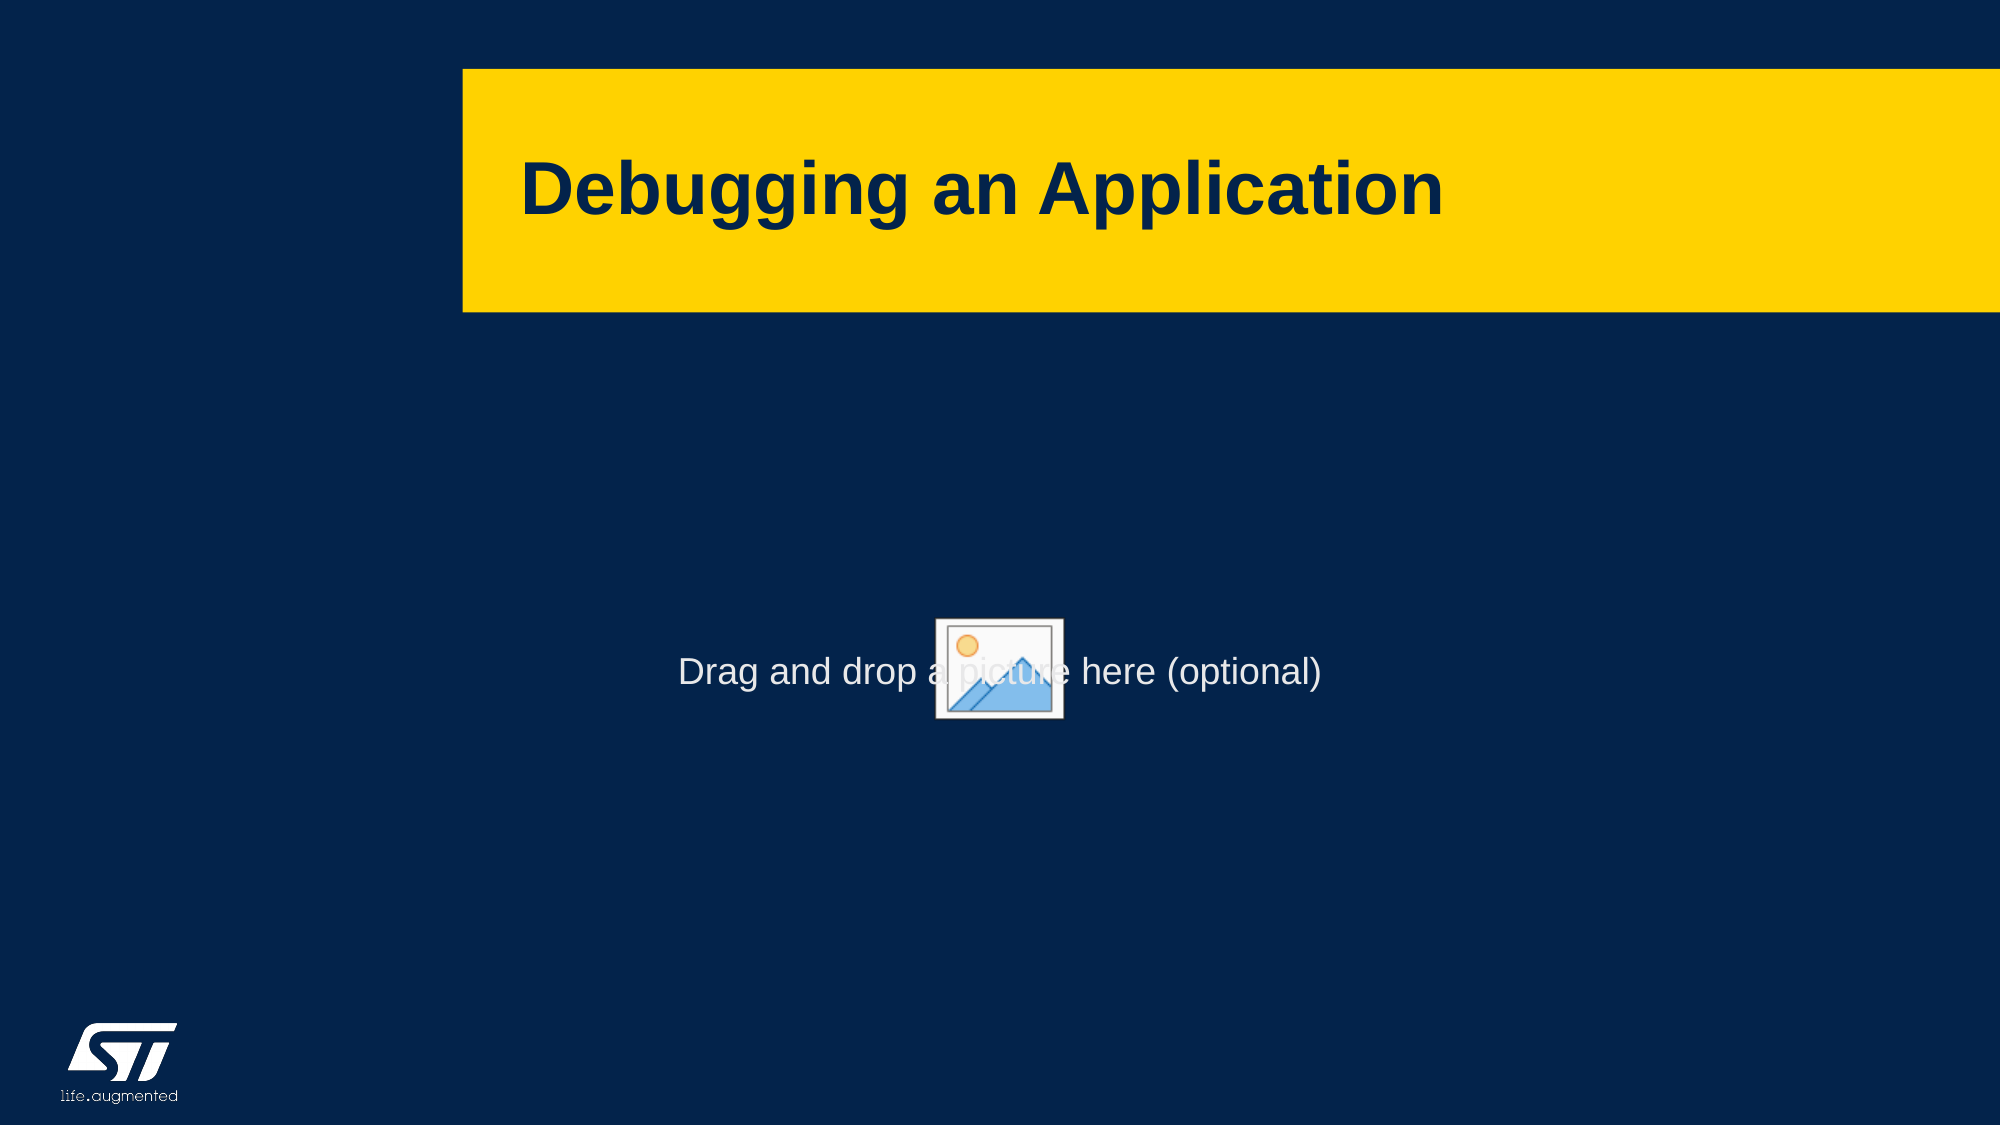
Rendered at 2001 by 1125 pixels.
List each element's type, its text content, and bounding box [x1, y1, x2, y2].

picture [0, 214, 2000, 1125]
title Debugging an Application [462, 68, 2000, 214]
